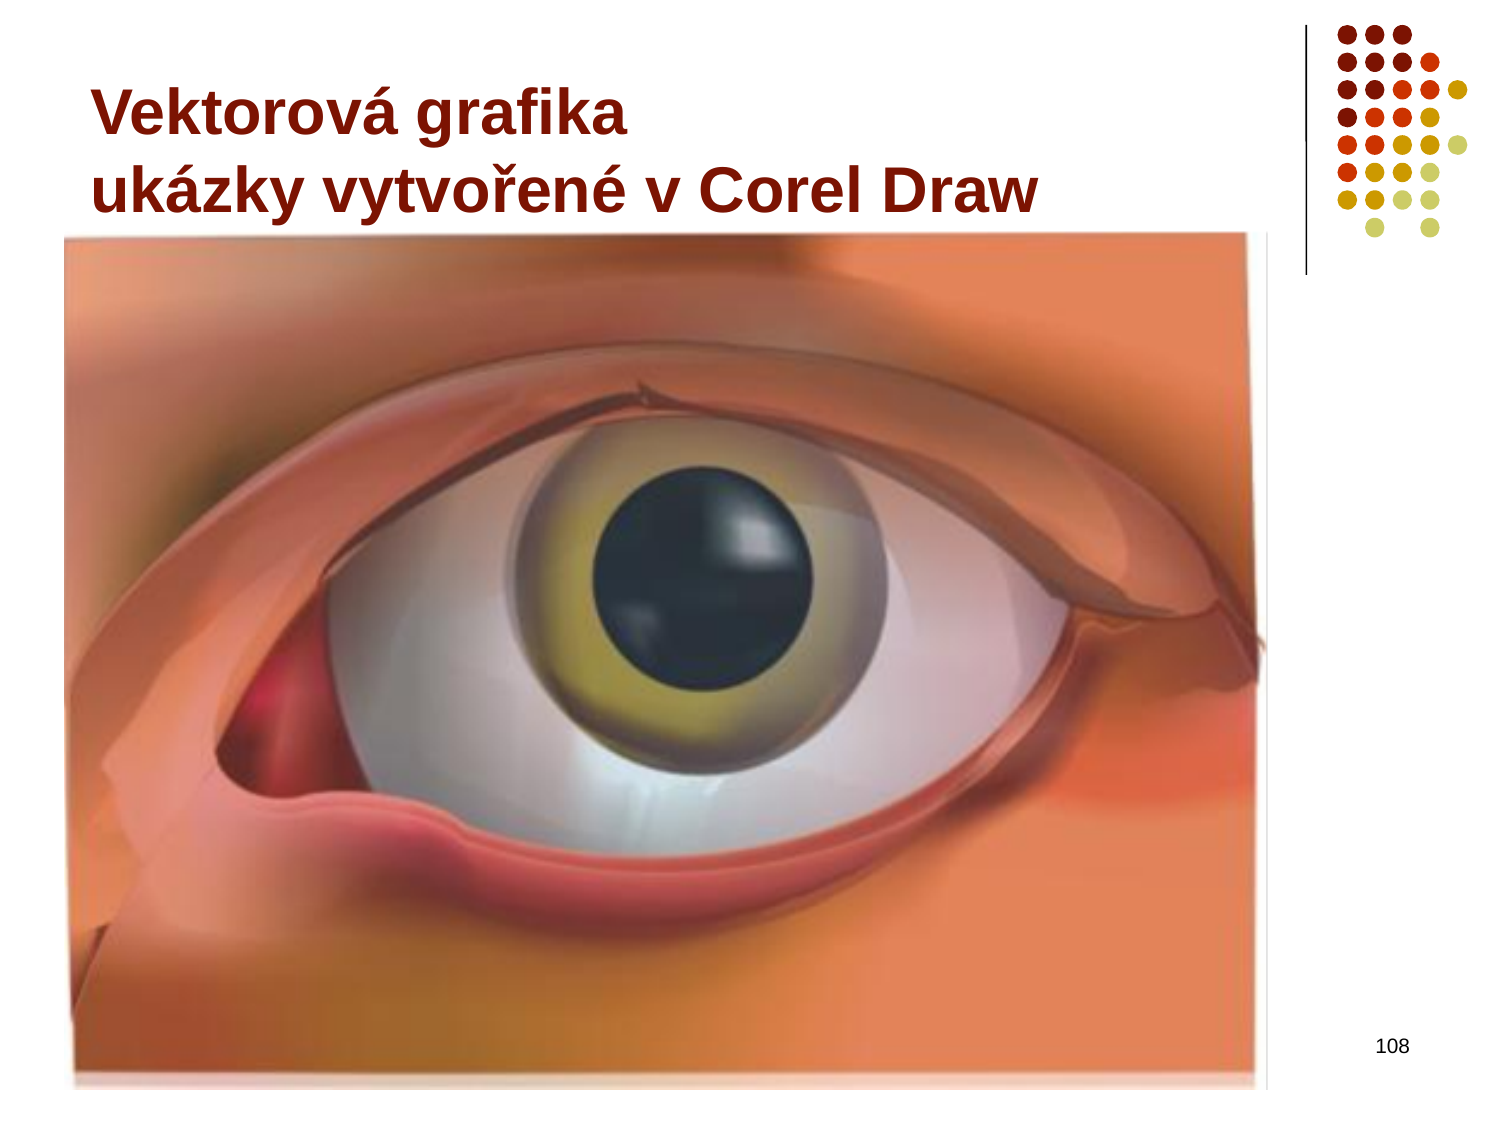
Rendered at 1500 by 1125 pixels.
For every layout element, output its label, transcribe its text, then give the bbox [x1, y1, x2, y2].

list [64, 231, 1270, 1090]
title Vektorová grafika ukázky vytvořené v Corel Draw [75, 20, 1313, 233]
slide_number 108 [1074, 1025, 1425, 1100]
